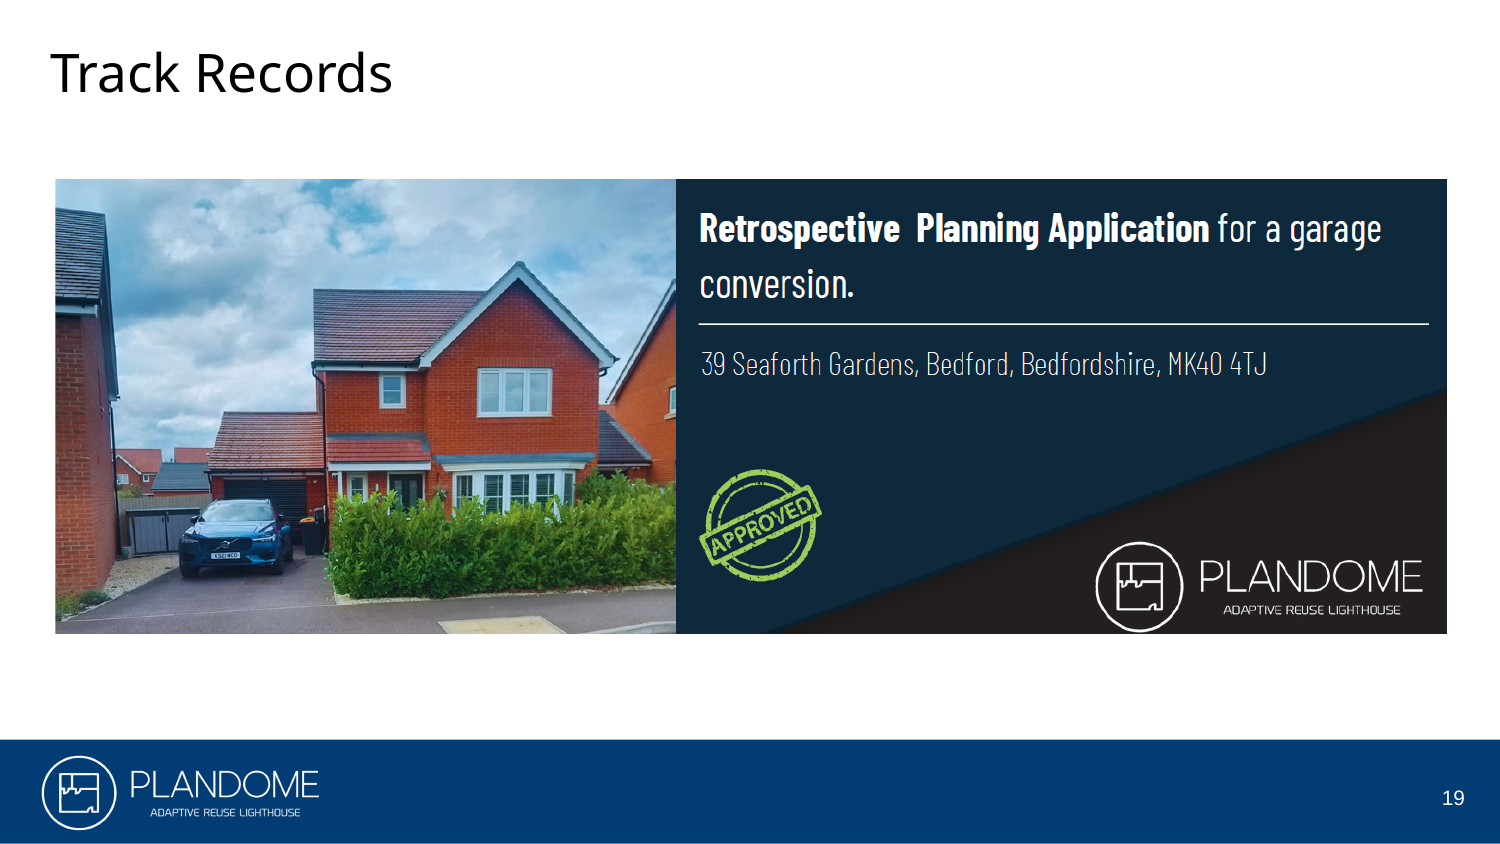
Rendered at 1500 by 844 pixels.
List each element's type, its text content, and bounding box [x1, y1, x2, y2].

slide_number 19 [1389, 764, 1480, 830]
picture [55, 179, 1448, 635]
picture [0, 649, 389, 844]
title Track Records [35, 24, 1433, 119]
